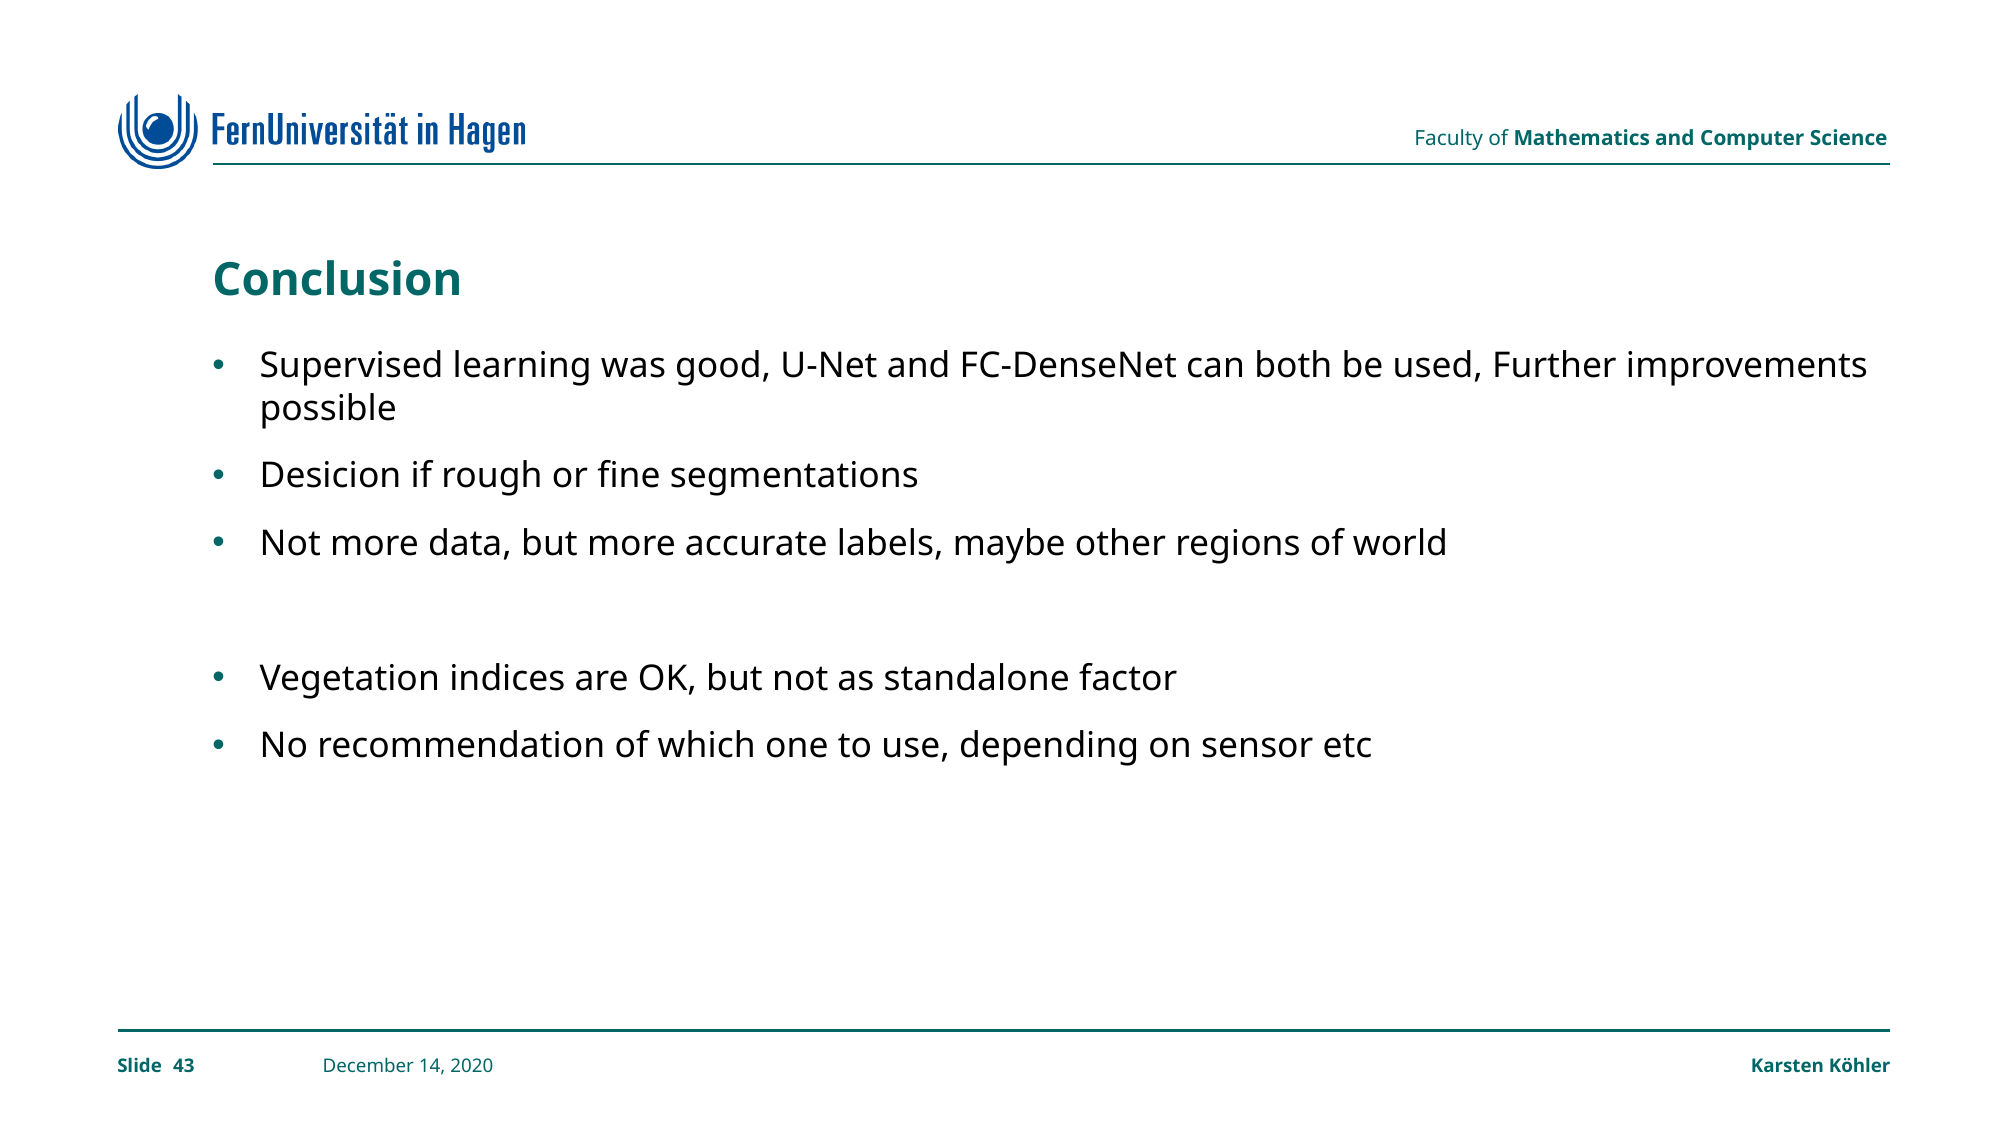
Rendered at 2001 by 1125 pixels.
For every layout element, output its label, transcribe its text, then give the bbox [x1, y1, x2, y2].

list Supervised learning was good, U-Net and FC-DenseNet can both be used, Further improvements possible Desicion if rough or fine segmentations Not more data, but more accurate labels, maybe other regions of world Vegetation indices are OK, but not as standalone factor No recommendation of which one to use, depending on sensor etc [212, 342, 1890, 988]
slide_number 43 [173, 1054, 280, 1094]
footer Karsten Köhler [595, 1054, 1891, 1094]
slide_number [322, 1054, 528, 1094]
title Conclusion [212, 249, 1890, 315]
picture [118, 94, 525, 169]
